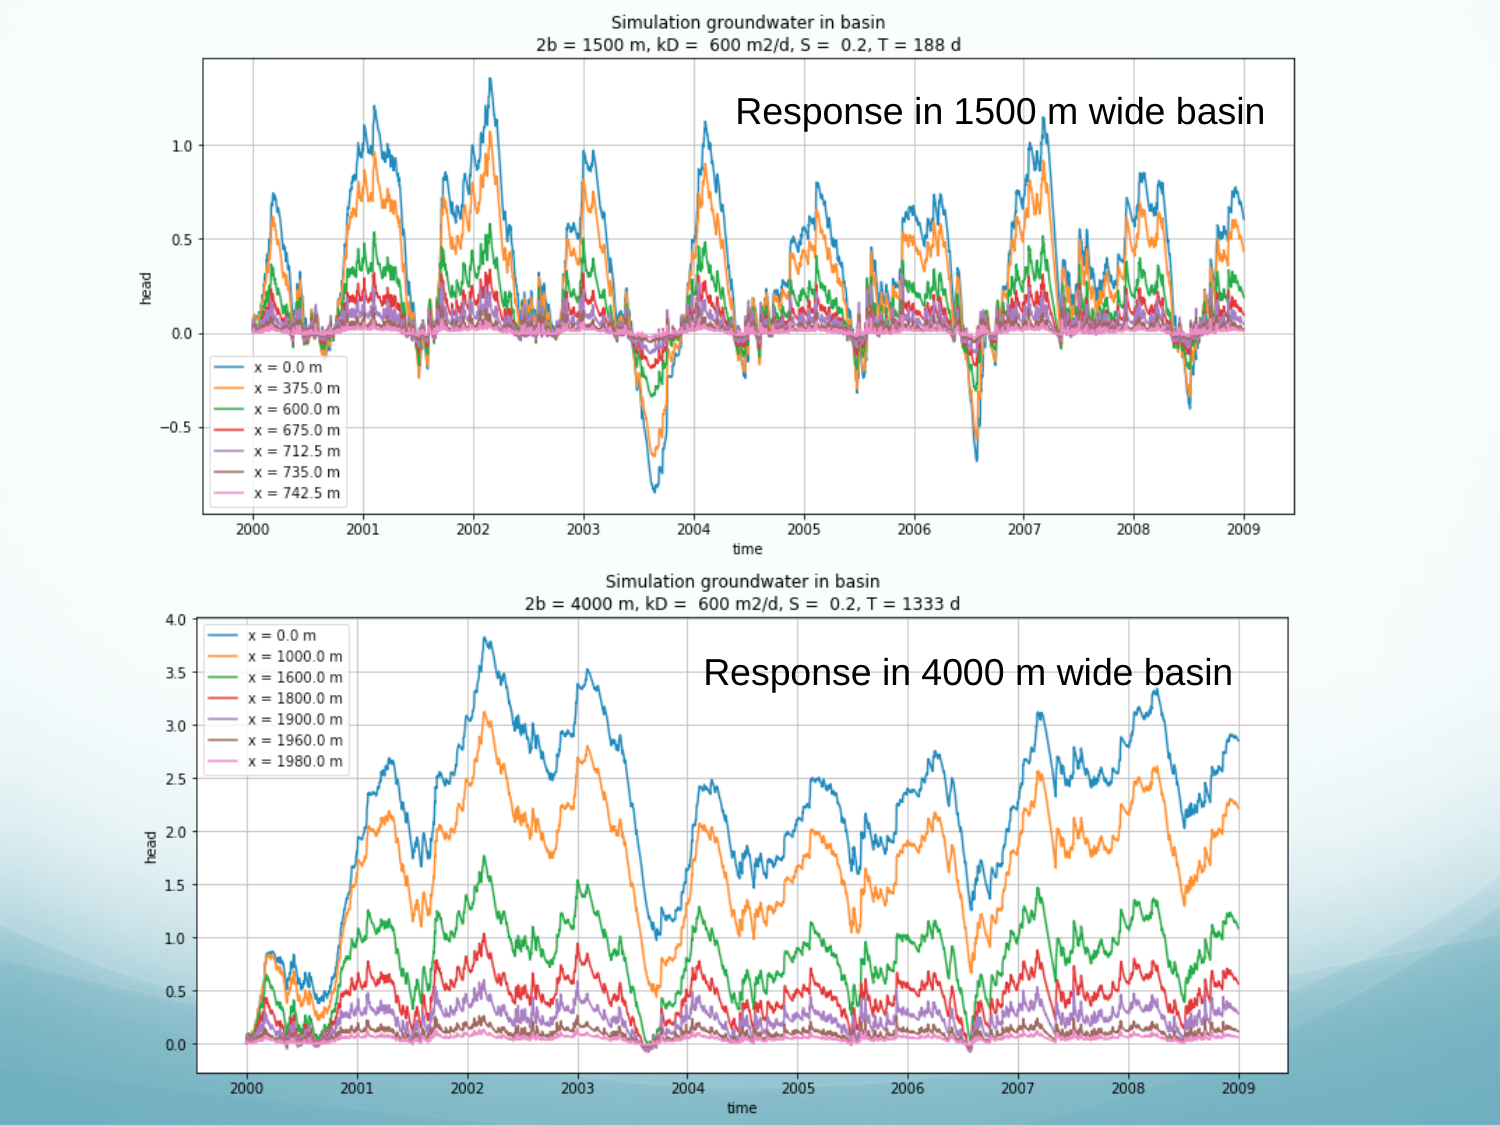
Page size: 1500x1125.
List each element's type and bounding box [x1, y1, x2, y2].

picture [129, 5, 1309, 1125]
